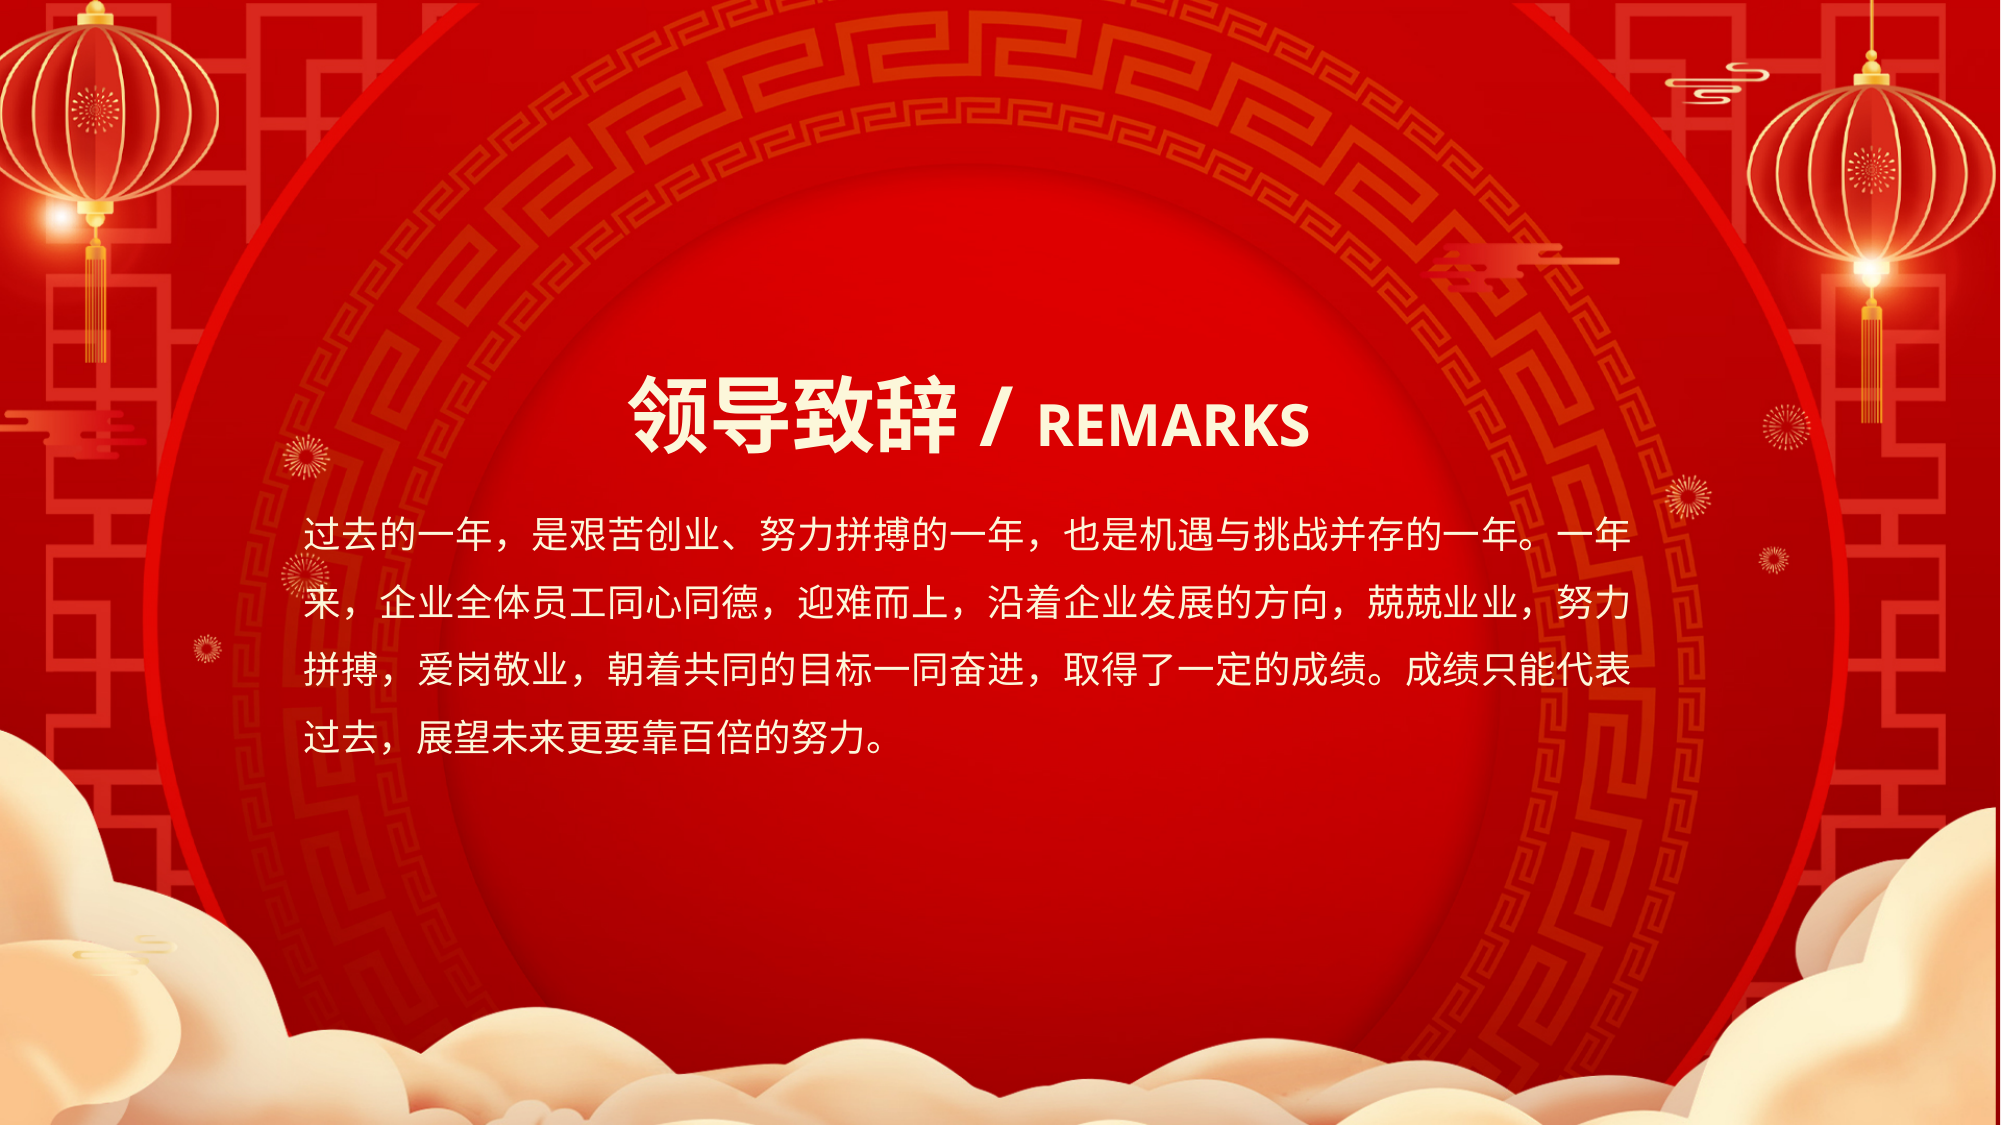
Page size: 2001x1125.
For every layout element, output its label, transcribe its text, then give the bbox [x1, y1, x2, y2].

text_box 领导致辞/ REMARKS [611, 356, 1326, 471]
picture [0, 0, 2001, 1125]
text_box 过去的一年，是艰苦创业、努力拼搏的一年，也是机遇与挑战并存的一年。一年来，企业全体员工同心同德，迎难而上，沿着企业发展的方向，兢兢业业，努力拼搏，爱岗敬业，朝着共同的目标一同奋进，取得了一定的成绩。成绩只能代表过去，展望未来更要靠百倍的努力。 [289, 481, 1649, 766]
